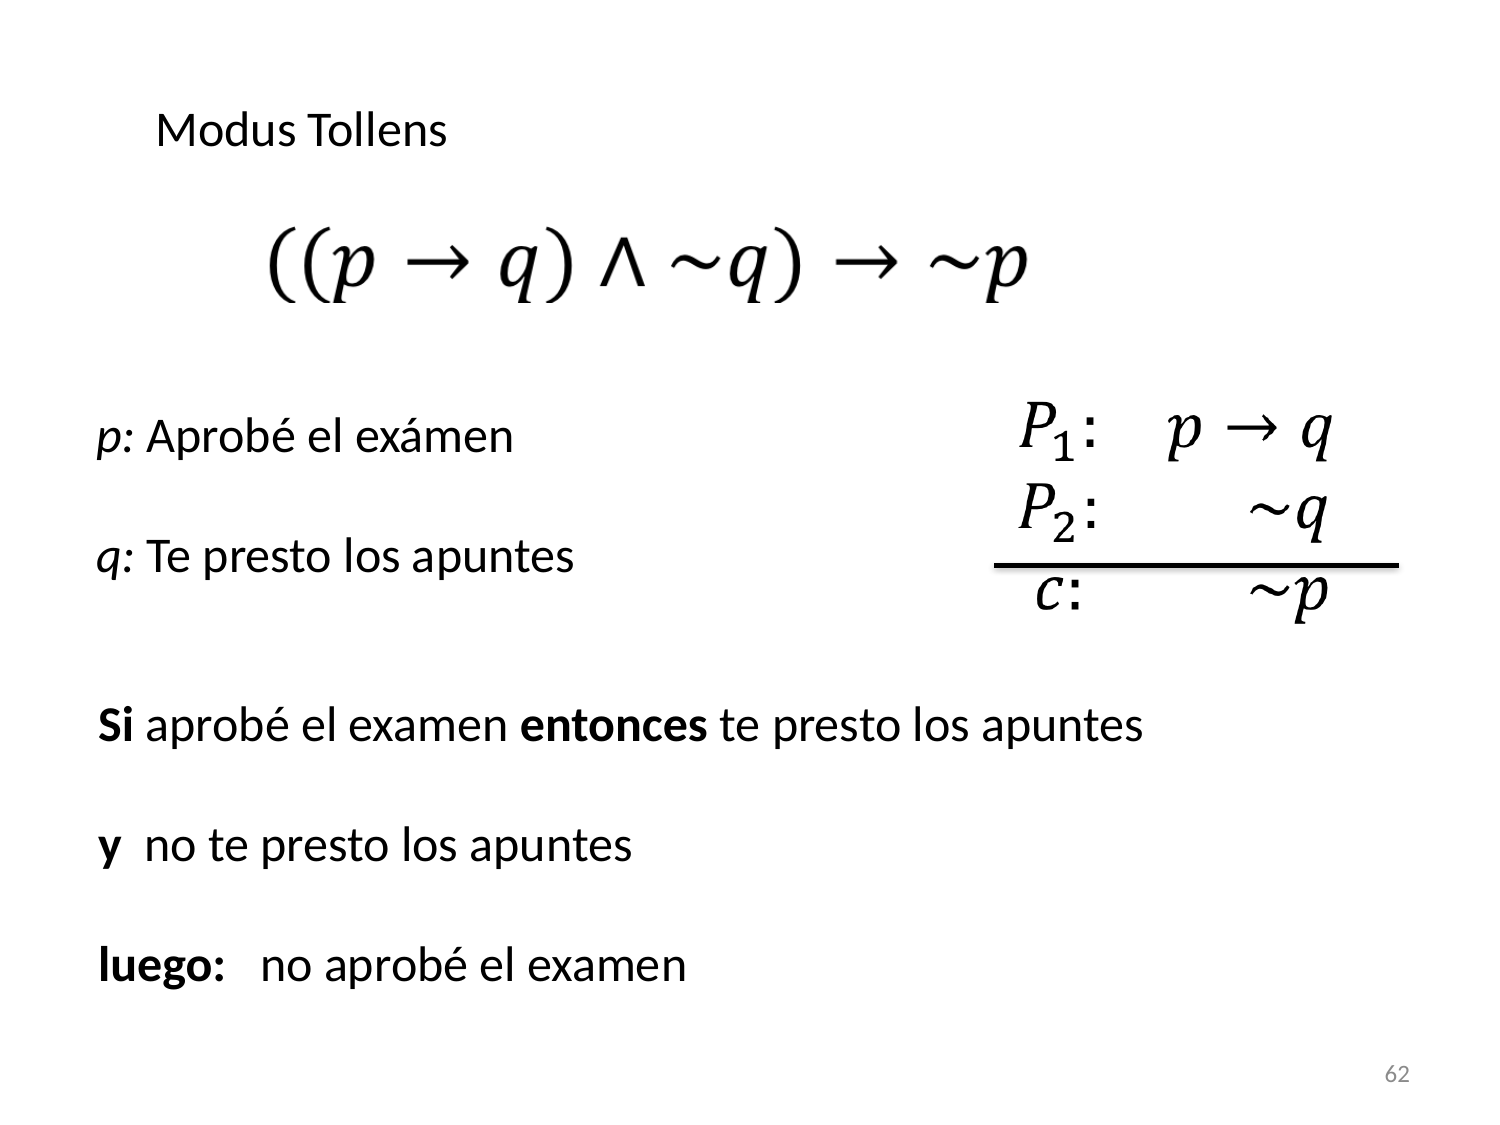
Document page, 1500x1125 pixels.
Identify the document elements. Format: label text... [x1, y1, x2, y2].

slide_number 62 [1074, 1042, 1425, 1103]
text_box Modus Tollens [140, 89, 977, 164]
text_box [0, 396, 1500, 626]
text_box Si aprobé el examen entonces te presto los apuntes y no te presto los apuntes luego: no aprobé el examen [83, 684, 1373, 1000]
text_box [0, 206, 1500, 303]
